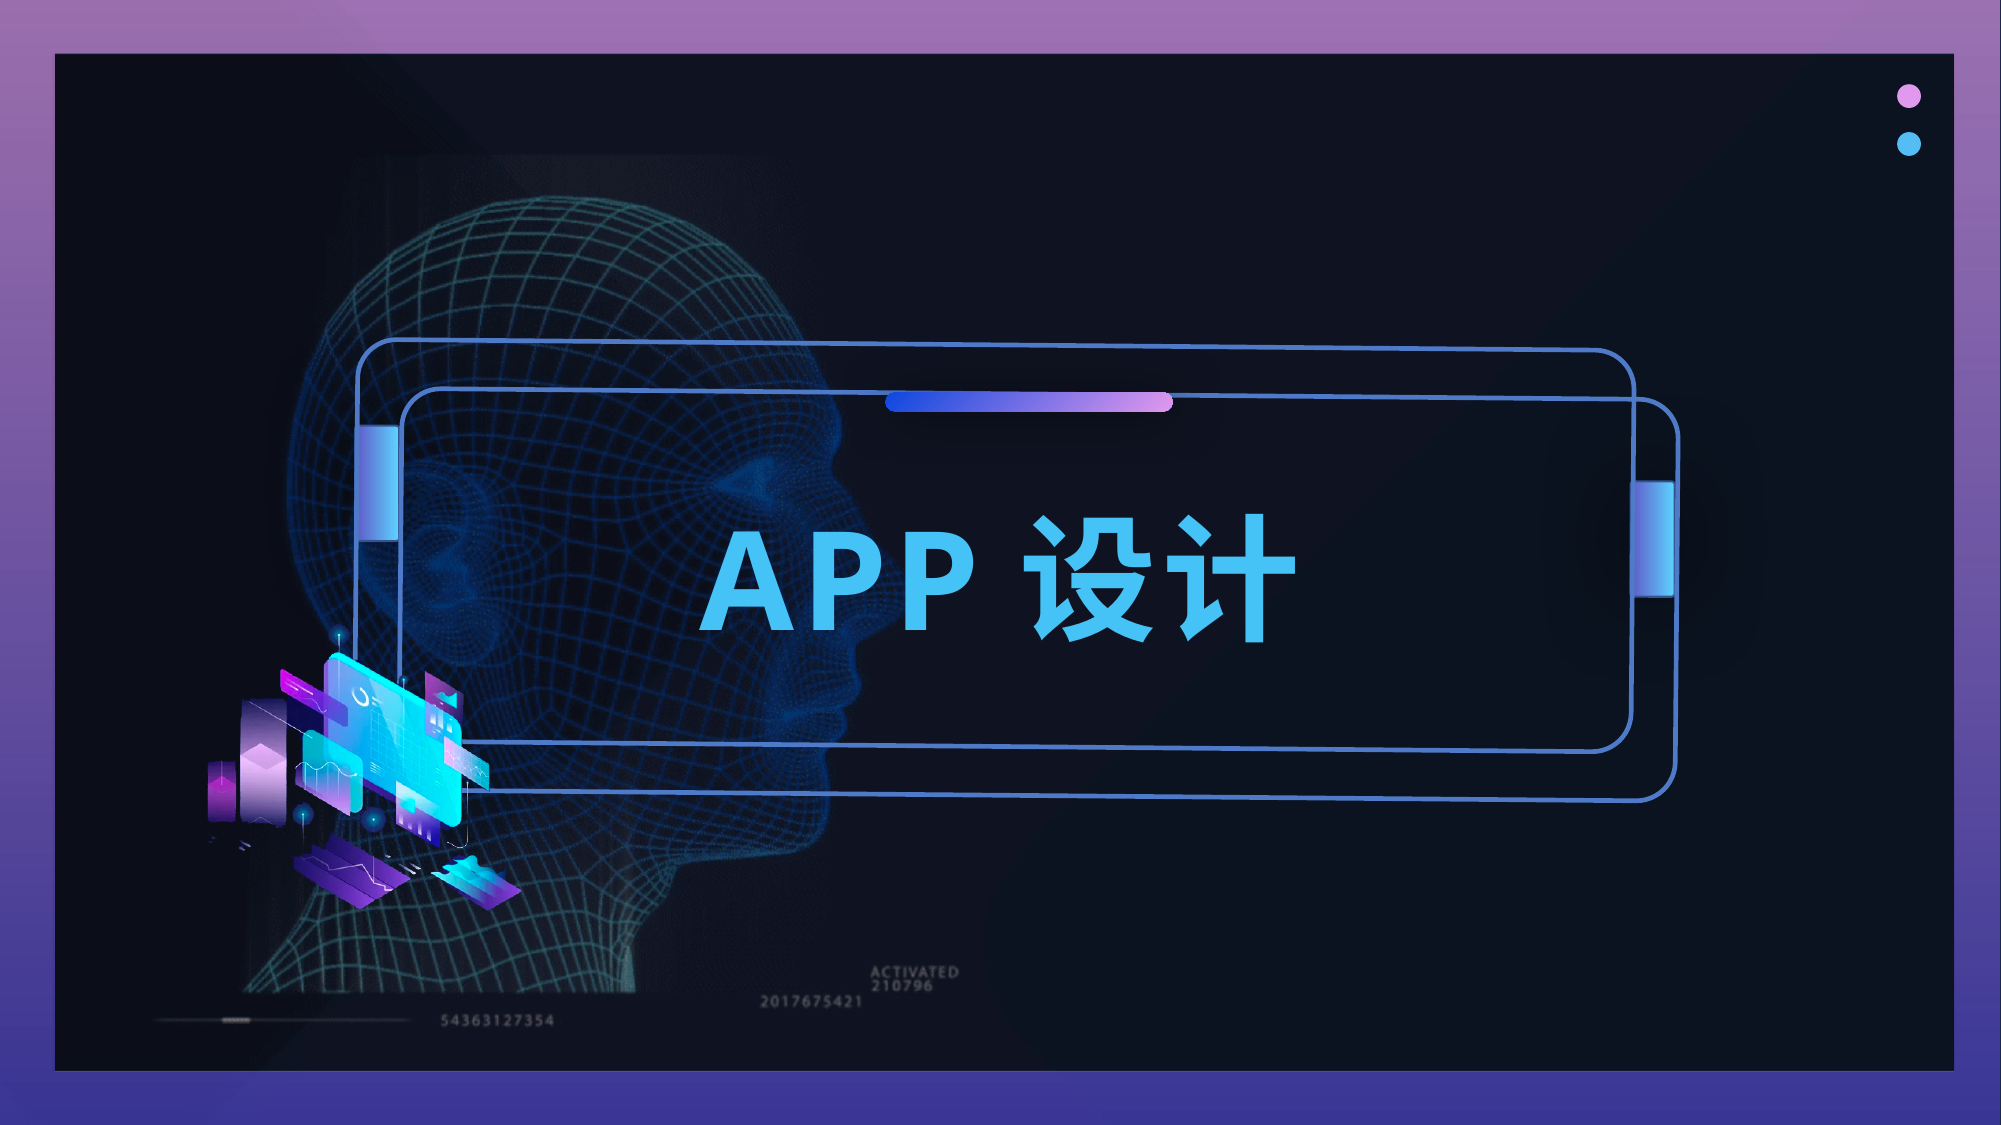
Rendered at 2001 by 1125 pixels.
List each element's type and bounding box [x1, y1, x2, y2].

text_box [885, 392, 1173, 412]
picture [0, 0, 2001, 1125]
text_box [1897, 84, 1921, 156]
